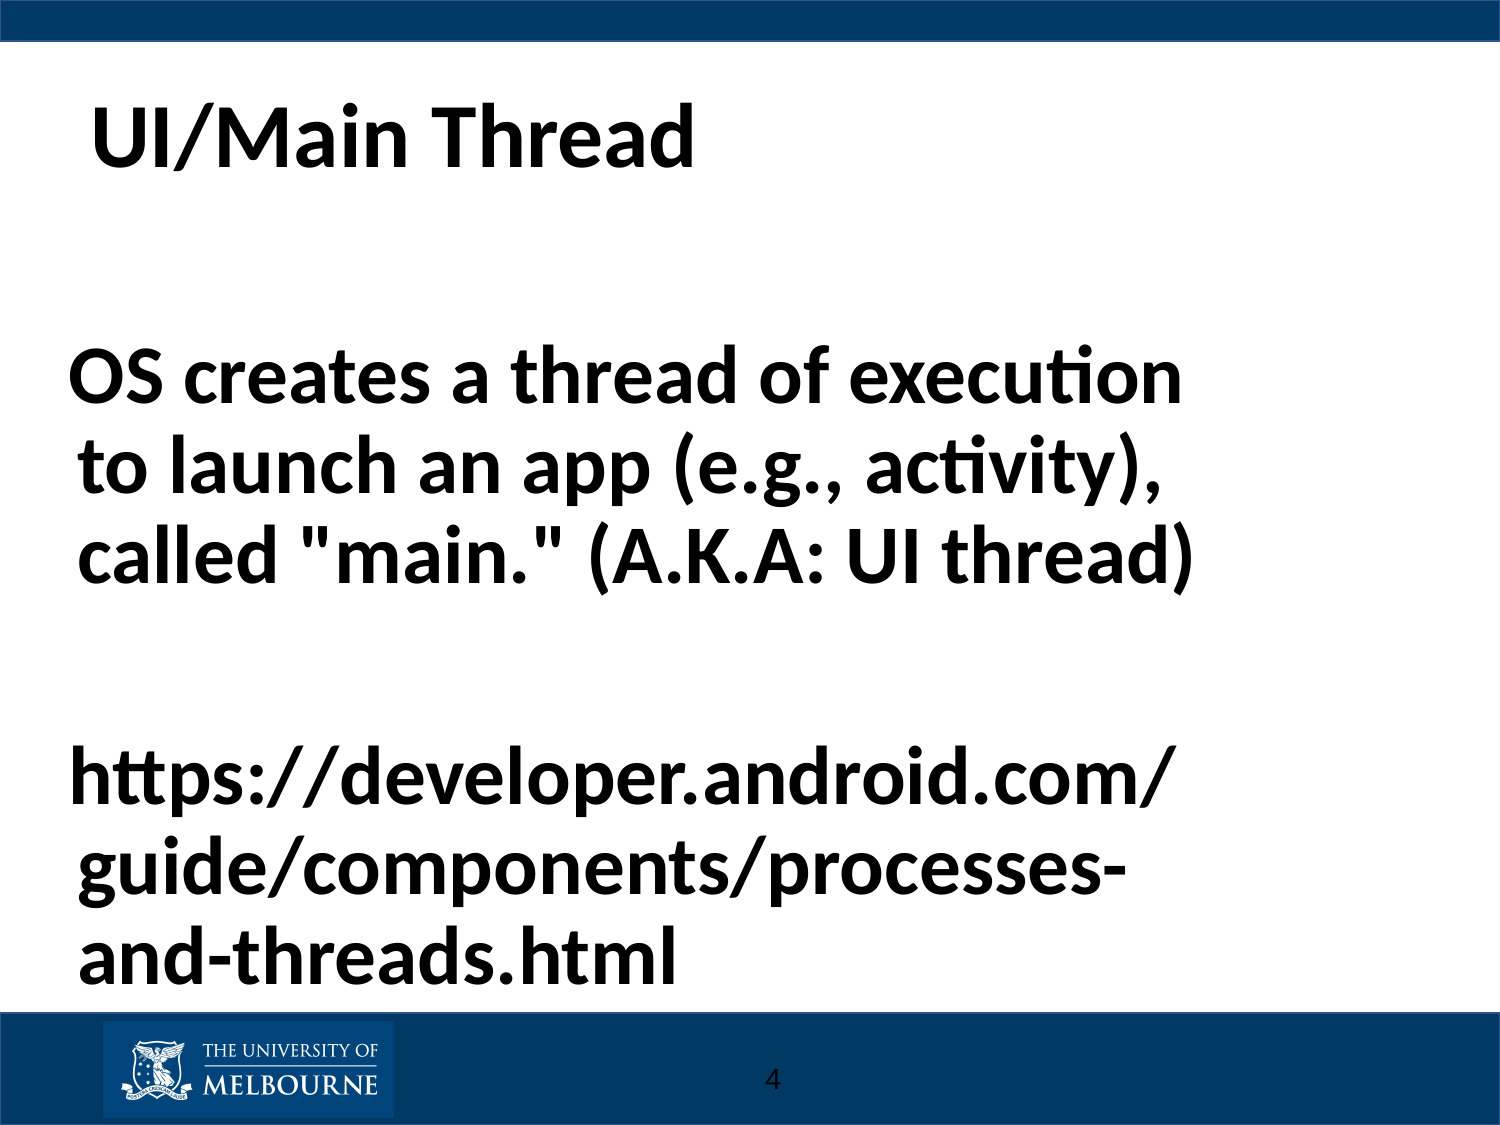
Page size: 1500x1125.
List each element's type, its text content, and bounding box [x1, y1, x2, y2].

list OS creates a thread of execution to launch an app (e.g., activity), called "main." (A.K.A: UI thread) https://developer.android.com/guide/components/processes-and-threads.html [24, 195, 1280, 923]
picture [103, 1021, 394, 1118]
slide_number 4 [750, 1060, 780, 1095]
title UI/Main Thread [75, 53, 1426, 224]
